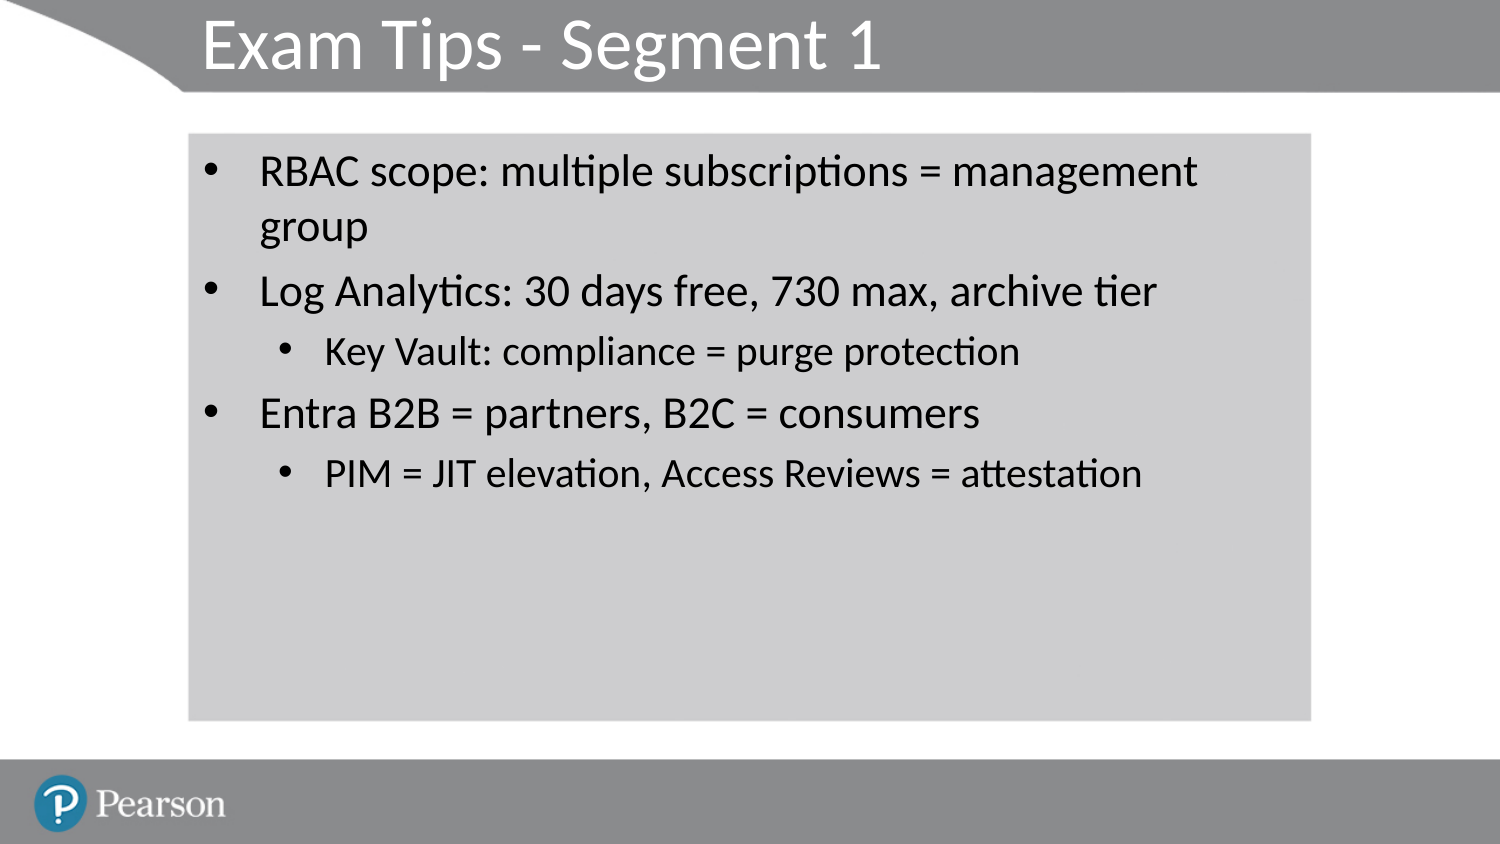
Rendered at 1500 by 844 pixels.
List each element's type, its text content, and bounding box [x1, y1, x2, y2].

list RBAC scope: multiple subscriptions = management group Log Analytics: 30 days free, 730 max, archive tier Key Vault: compliance = purge protection Entra B2B = partners, B2C = consumers PIM = JIT elevation, Access Reviews = attestation [188, 133, 1311, 716]
picture [0, 0, 1500, 844]
title Exam Tips - Segment 1 [186, 0, 1425, 79]
